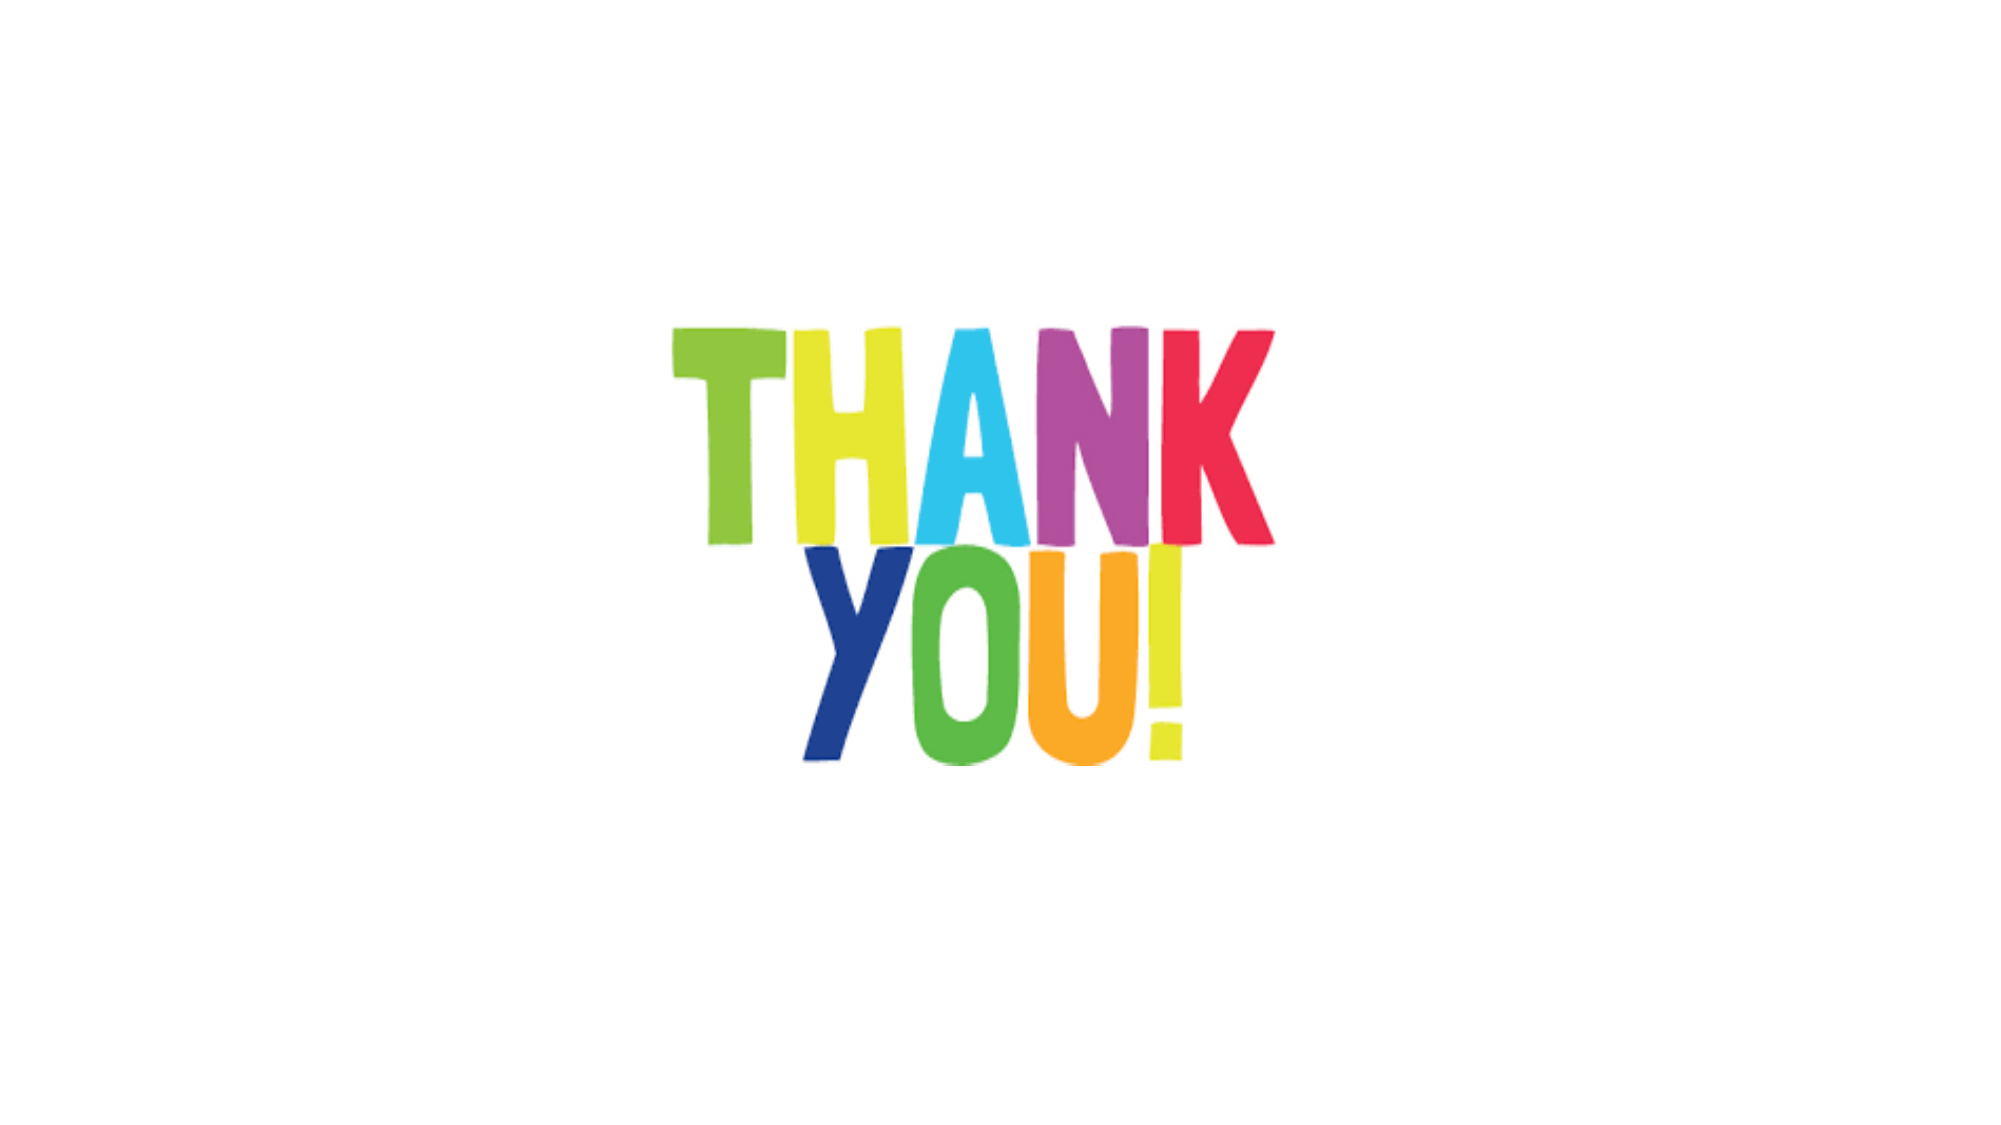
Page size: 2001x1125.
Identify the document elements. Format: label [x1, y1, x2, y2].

picture [662, 324, 1280, 766]
